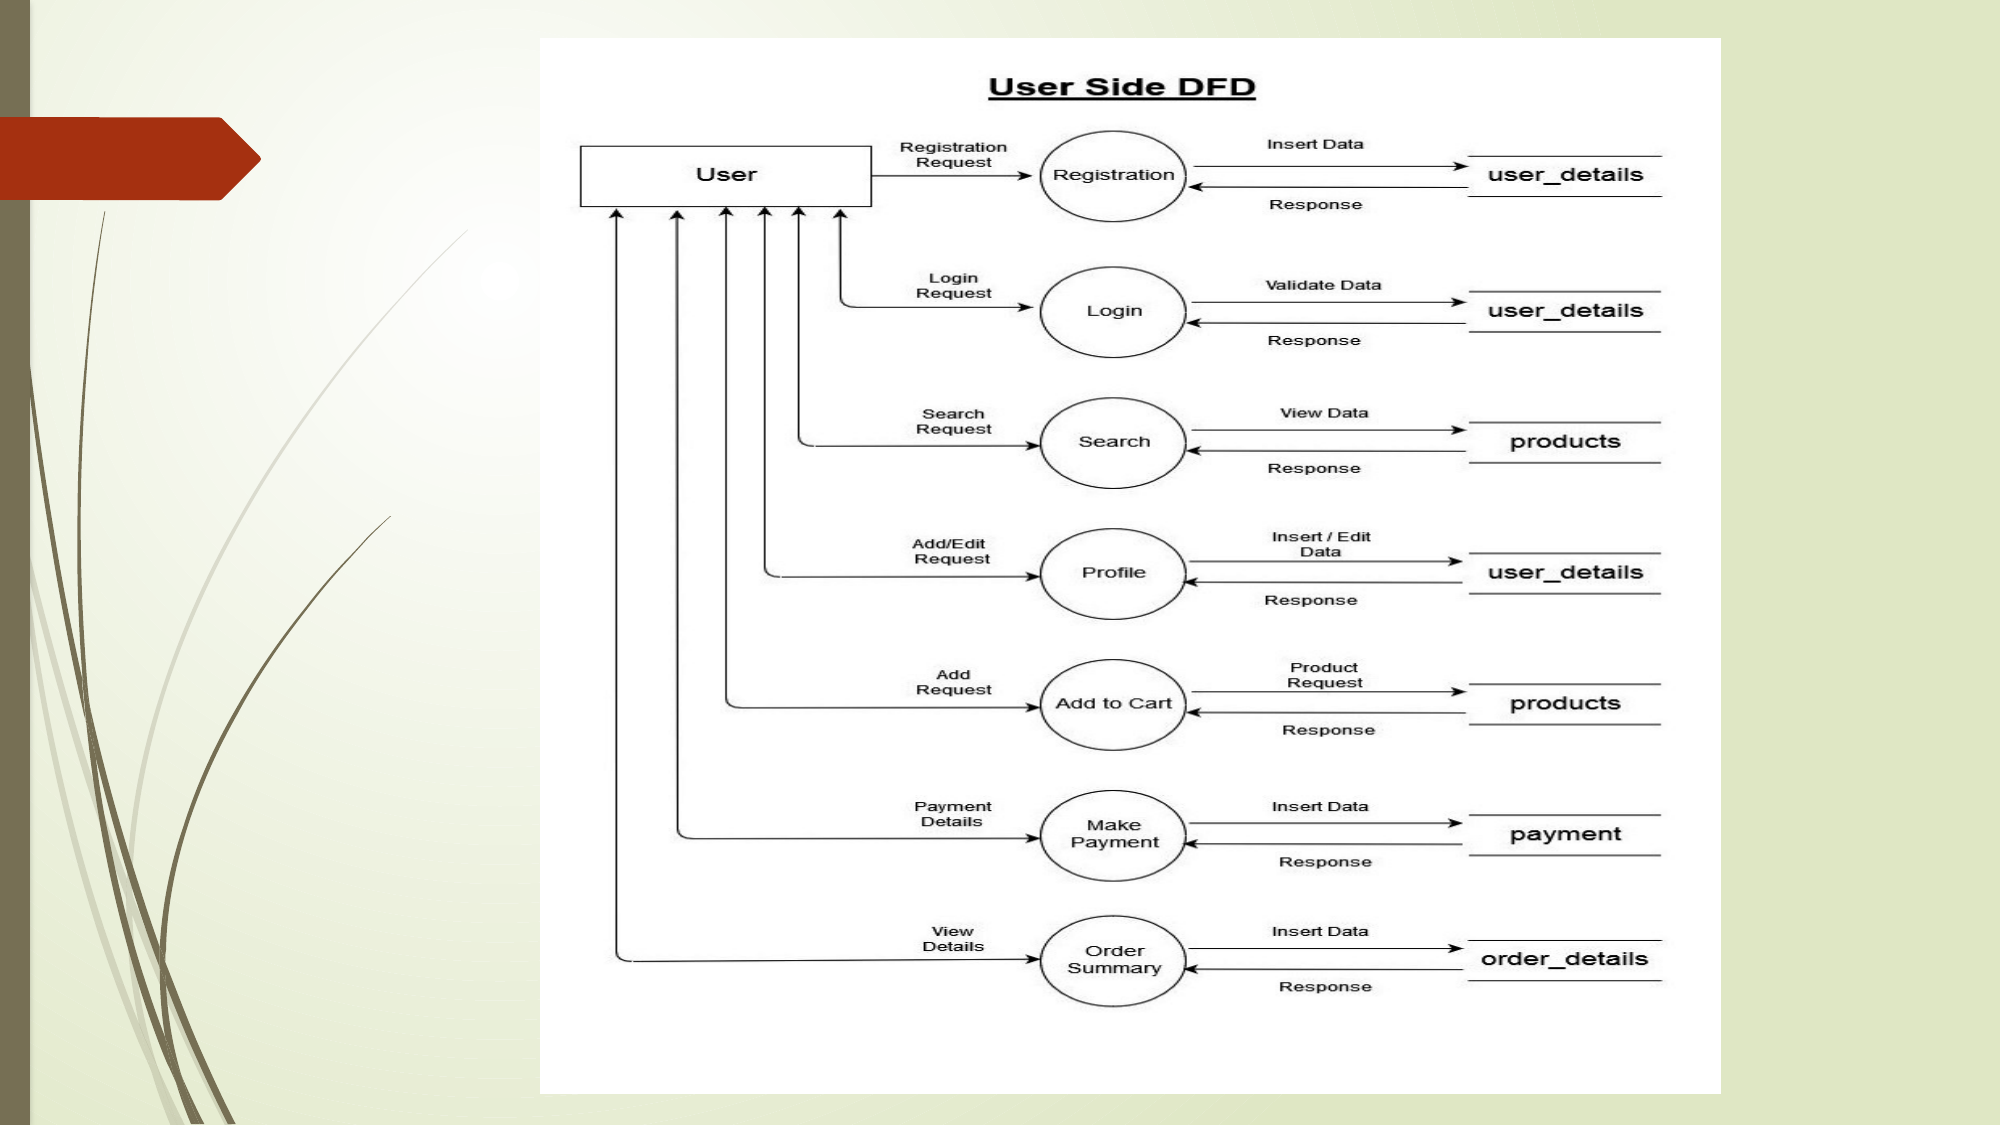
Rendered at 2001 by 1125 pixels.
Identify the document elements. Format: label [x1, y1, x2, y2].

list [540, 38, 1721, 1094]
